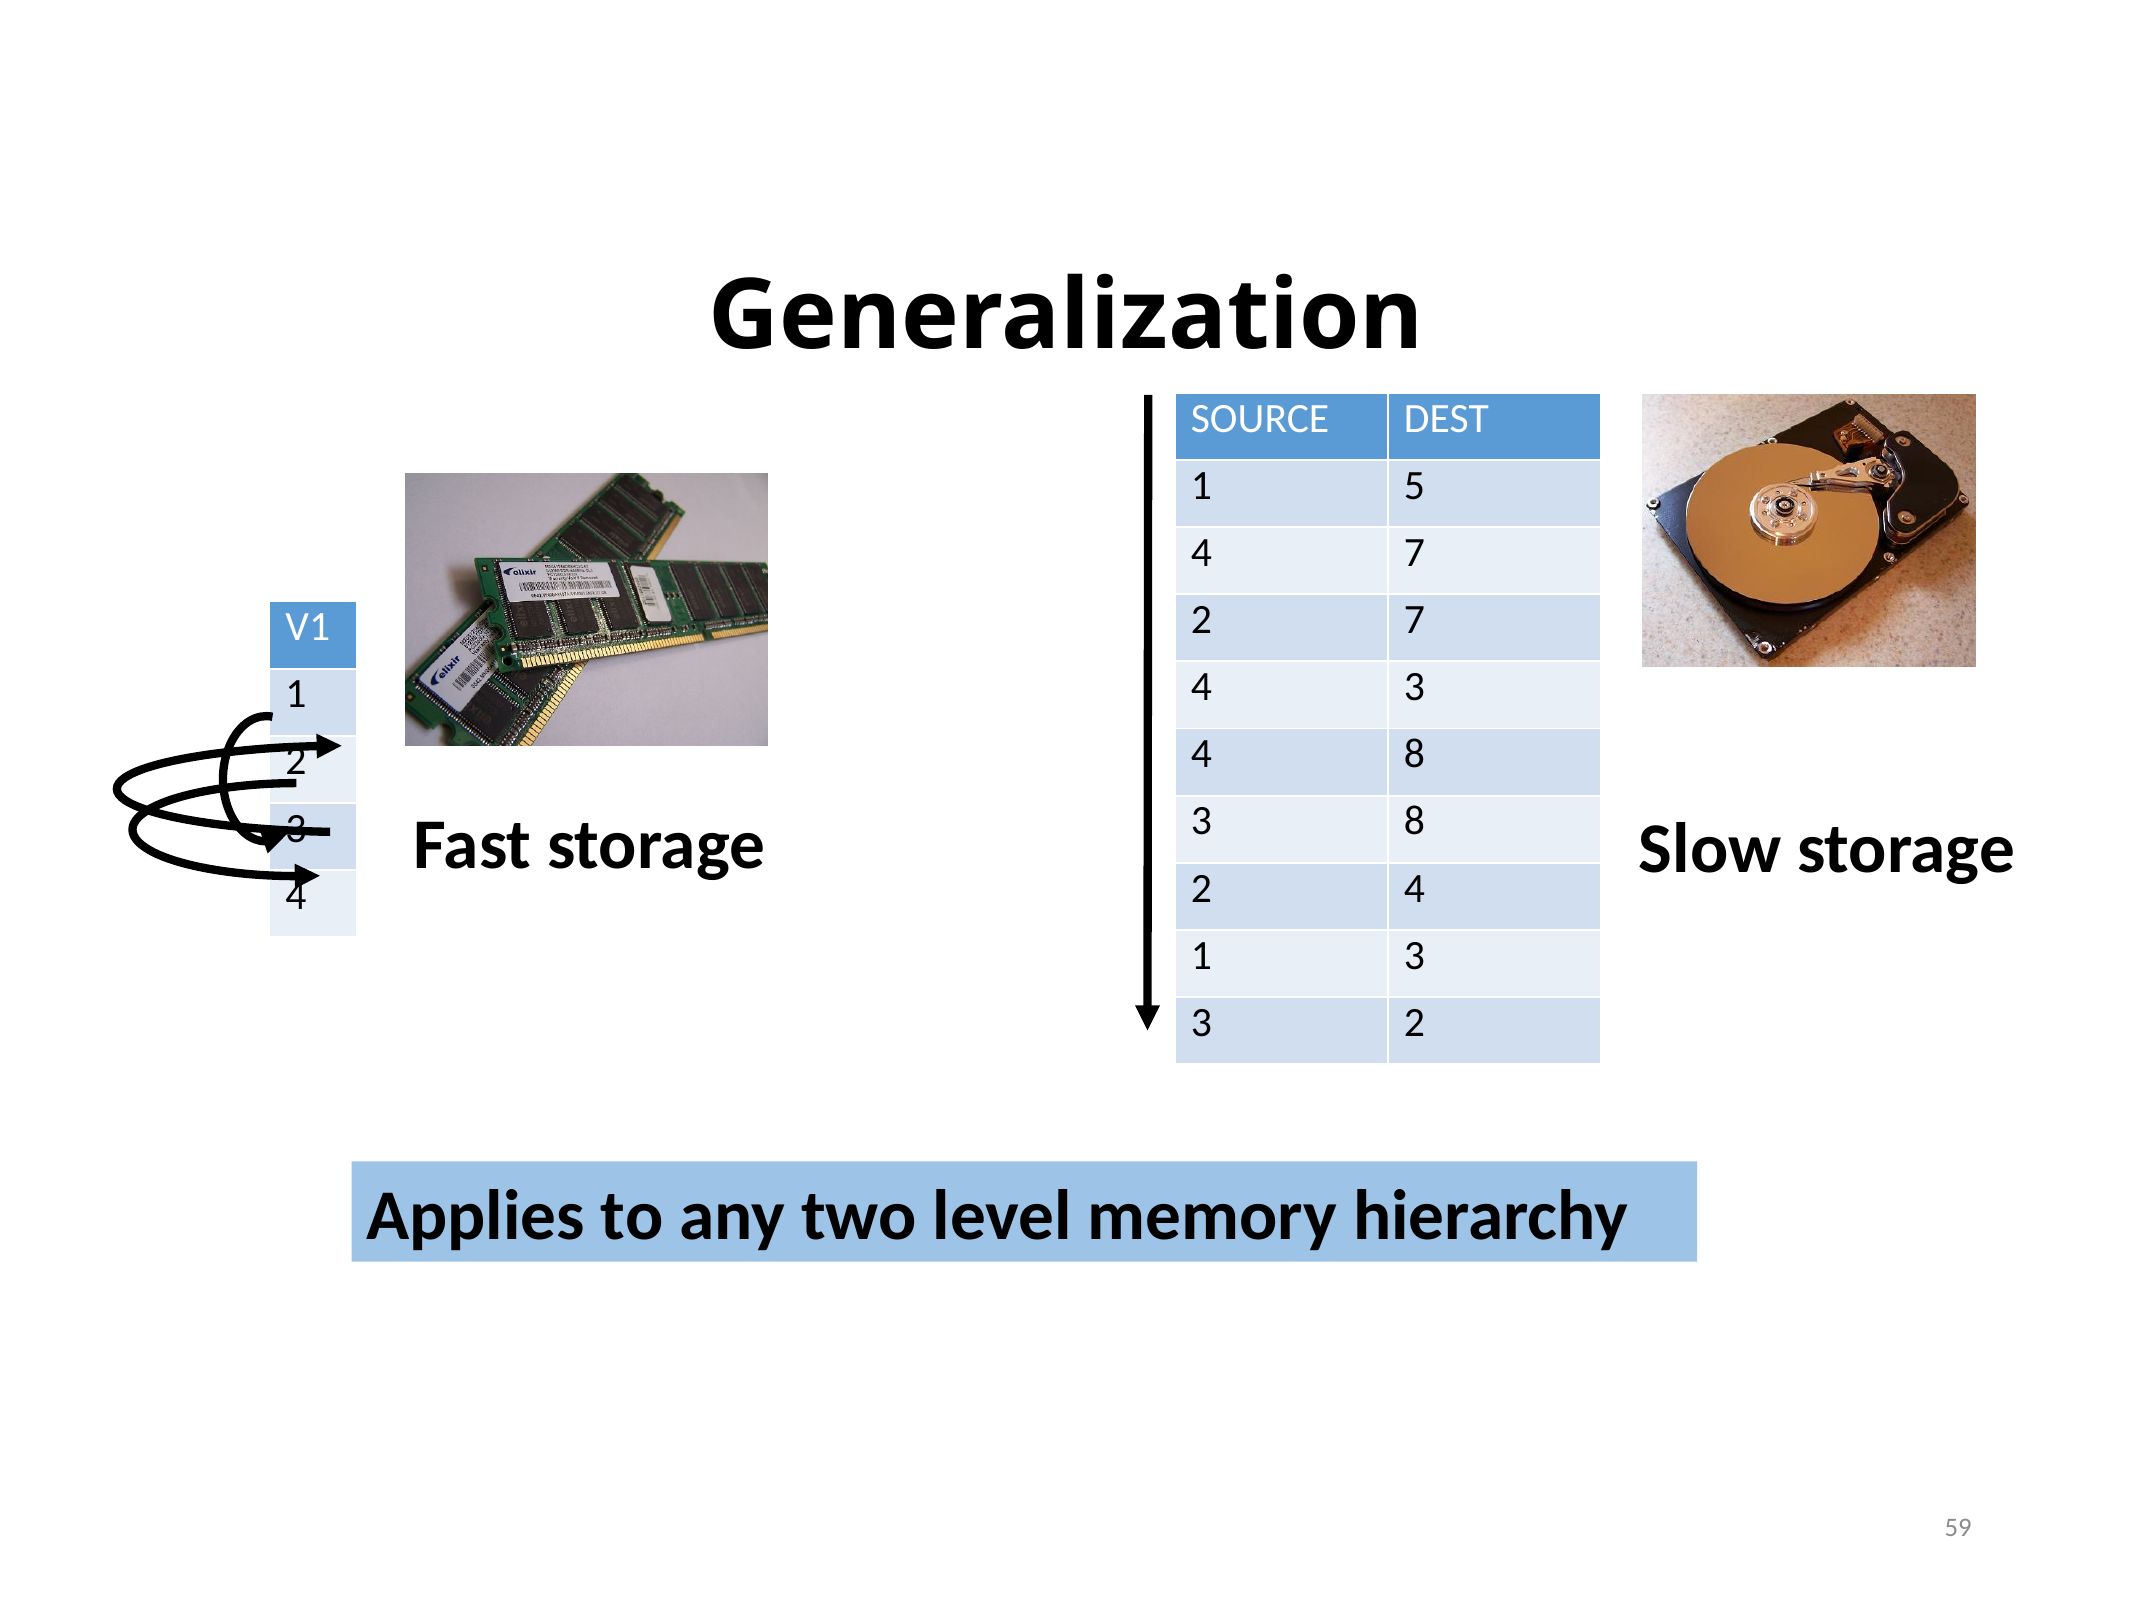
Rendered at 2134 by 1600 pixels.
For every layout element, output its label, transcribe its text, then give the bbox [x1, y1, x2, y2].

table_cell 8 [1389, 797, 1600, 862]
text_box [131, 782, 320, 883]
table_cell 7 [1389, 528, 1600, 593]
text_box Applies to any two level memory hierarchy [351, 1161, 1698, 1262]
table_cell 4 [1176, 528, 1387, 593]
text_box Slow storage [1624, 794, 2030, 895]
table_cell 4 [270, 871, 356, 936]
picture [1642, 394, 1976, 667]
table_cell 2 [1389, 998, 1600, 1063]
table_cell 2 [1176, 595, 1387, 660]
table_cell 1 [1176, 461, 1387, 526]
table_cell 5 [1389, 461, 1600, 526]
table_cell 3 [1176, 797, 1387, 862]
table_cell 3 [1389, 931, 1600, 996]
table_cell 4 [1176, 729, 1387, 795]
text_box [116, 739, 352, 833]
table_header V1 [270, 602, 356, 668]
table_header SOURCE [1176, 394, 1387, 459]
table_cell 8 [1389, 729, 1600, 795]
table_cell 1 [1176, 931, 1387, 996]
table_cell 3 [300, 804, 356, 869]
picture [404, 473, 768, 746]
table_cell 2 [1176, 864, 1387, 929]
table_cell 7 [1389, 595, 1600, 660]
table_cell 4 [1389, 864, 1600, 929]
text_box Fast storage [398, 790, 781, 891]
text_box [226, 715, 273, 751]
table_header DEST [1389, 394, 1600, 459]
table_cell 4 [1176, 662, 1387, 728]
slide_number 59 [1506, 1482, 1987, 1569]
table_cell 3 [1176, 998, 1387, 1063]
table_cell 3 [1389, 662, 1600, 728]
title Generalization [146, 201, 1987, 434]
table_cell 2 [270, 737, 356, 802]
table_cell 1 [270, 670, 356, 735]
